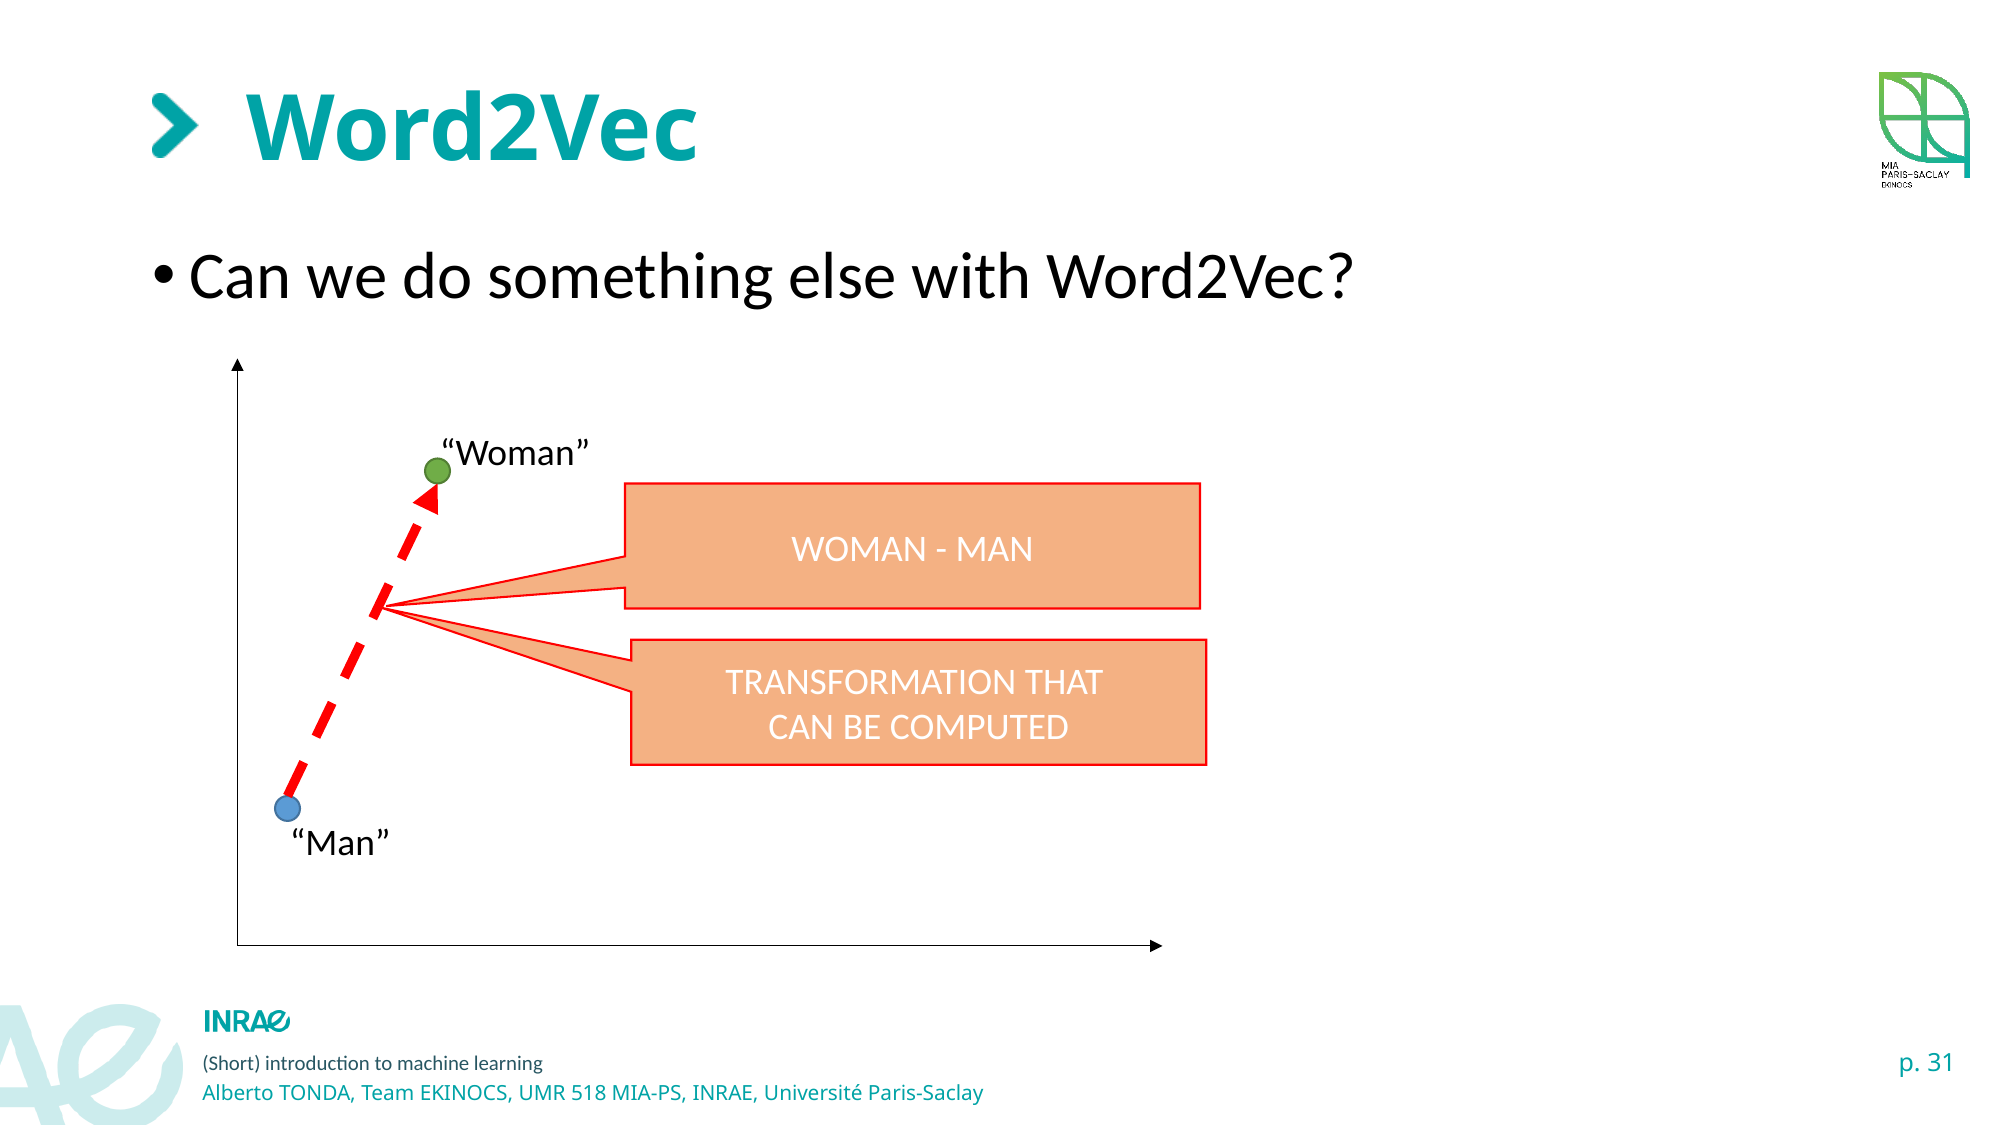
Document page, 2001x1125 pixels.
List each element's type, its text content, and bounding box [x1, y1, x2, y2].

text_box TRANSFORMATION THAT CAN BE COMPUTED [438, 618, 1208, 766]
text_box WOMAN - MAN [438, 482, 1202, 610]
picture [1862, 54, 1986, 205]
text_box Can we do something else with Word2Vec? [137, 233, 1488, 976]
picture [152, 93, 200, 158]
picture [0, 996, 329, 1125]
text_box “Man” [274, 810, 425, 871]
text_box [287, 483, 438, 796]
text_box [428, 481, 447, 485]
text_box [273, 795, 302, 810]
text_box “Woman” [425, 420, 625, 481]
title Word2Vec [137, 59, 1863, 203]
